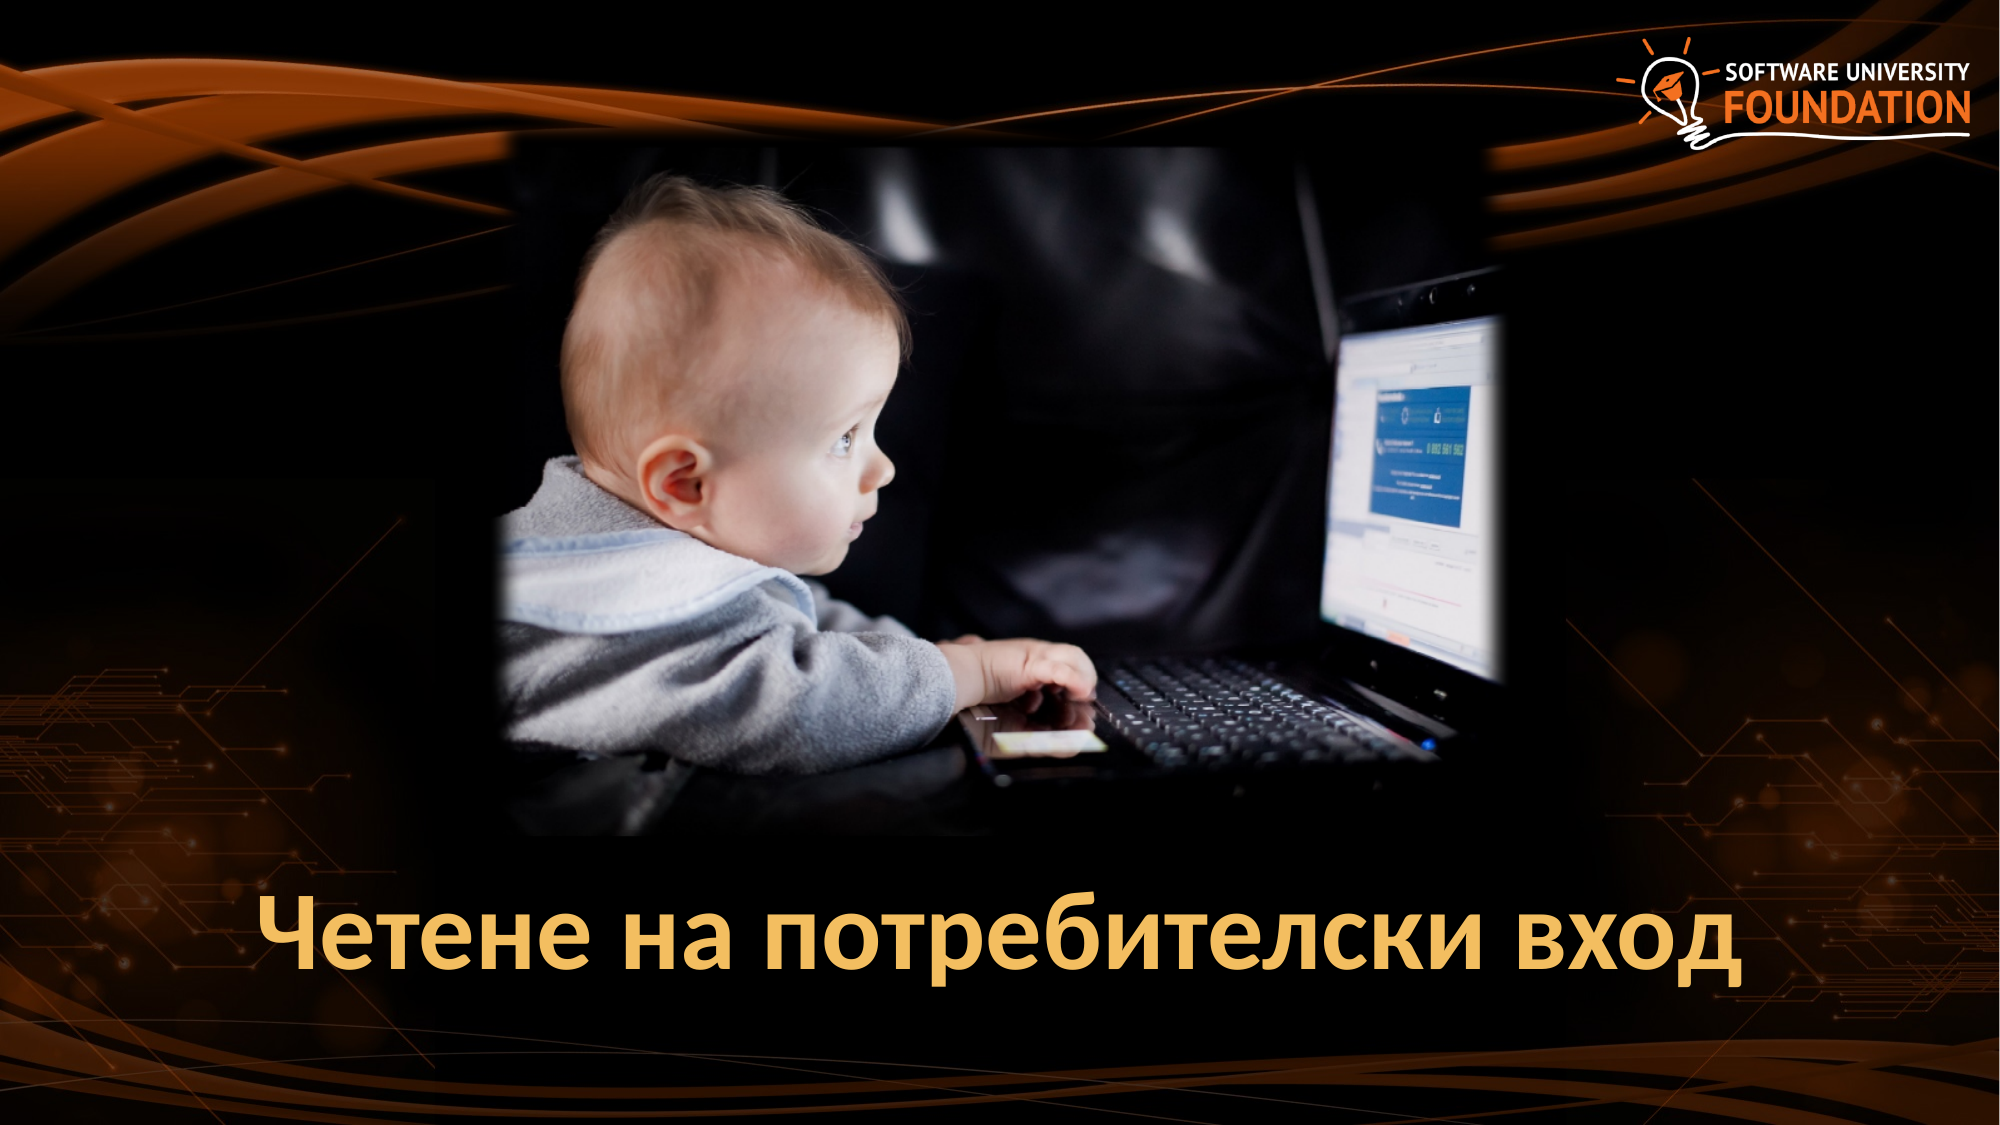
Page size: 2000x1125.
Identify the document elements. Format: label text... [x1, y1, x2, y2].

picture [0, 0, 2000, 1125]
title Четене на потребителски вход [149, 865, 1850, 1000]
